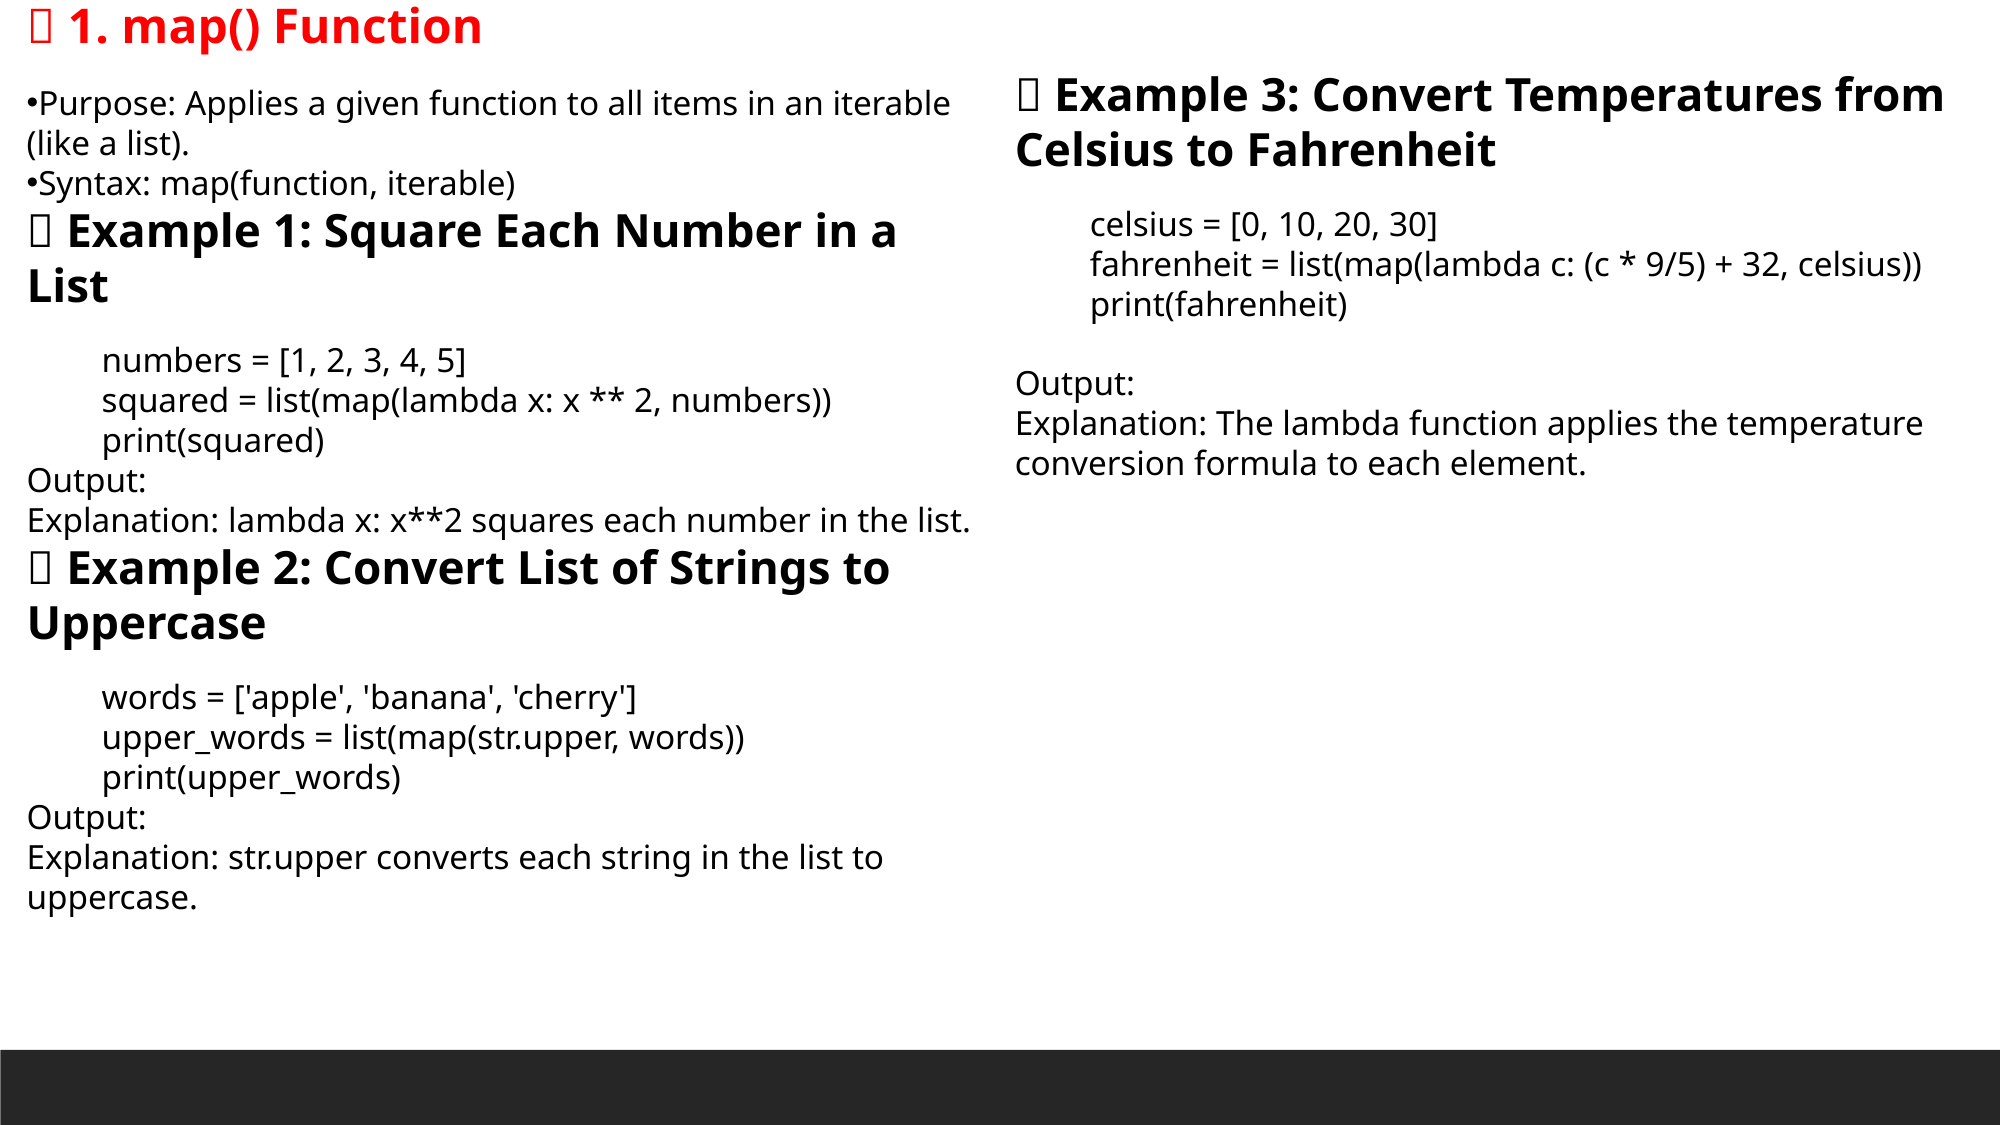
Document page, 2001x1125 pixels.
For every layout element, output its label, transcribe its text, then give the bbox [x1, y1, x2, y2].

text_box ✅ Example 3: Convert Temperatures from Celsius to Fahrenheit celsius = [0, 10, 20, 30] fahrenheit = list(map(lambda c: (c * 9/5) + 32, celsius)) print(fahrenheit) Output: Explanation: The lambda function applies the temperature conversion formula to each element. [999, 58, 2000, 530]
text_box 🔁 1. map() Function Purpose: Applies a given function to all items in an iterable (like a list). Syntax: map(function, iterable) ✅ Example 1: Square Each Number in a List numbers = [1, 2, 3, 4, 5] squared = list(map(lambda x: x ** 2, numbers)) print(squared) Output: Explanation: lambda x: x**2 squares each number in the list. ✅ Example 2: Convert List of Strings to Uppercase words = ['apple', 'banana', 'cherry'] upper_words = list(map(str.upper, words)) print(upper_words) Output: Explanation: str.upper converts each string in the list to uppercase. [11, 0, 990, 973]
